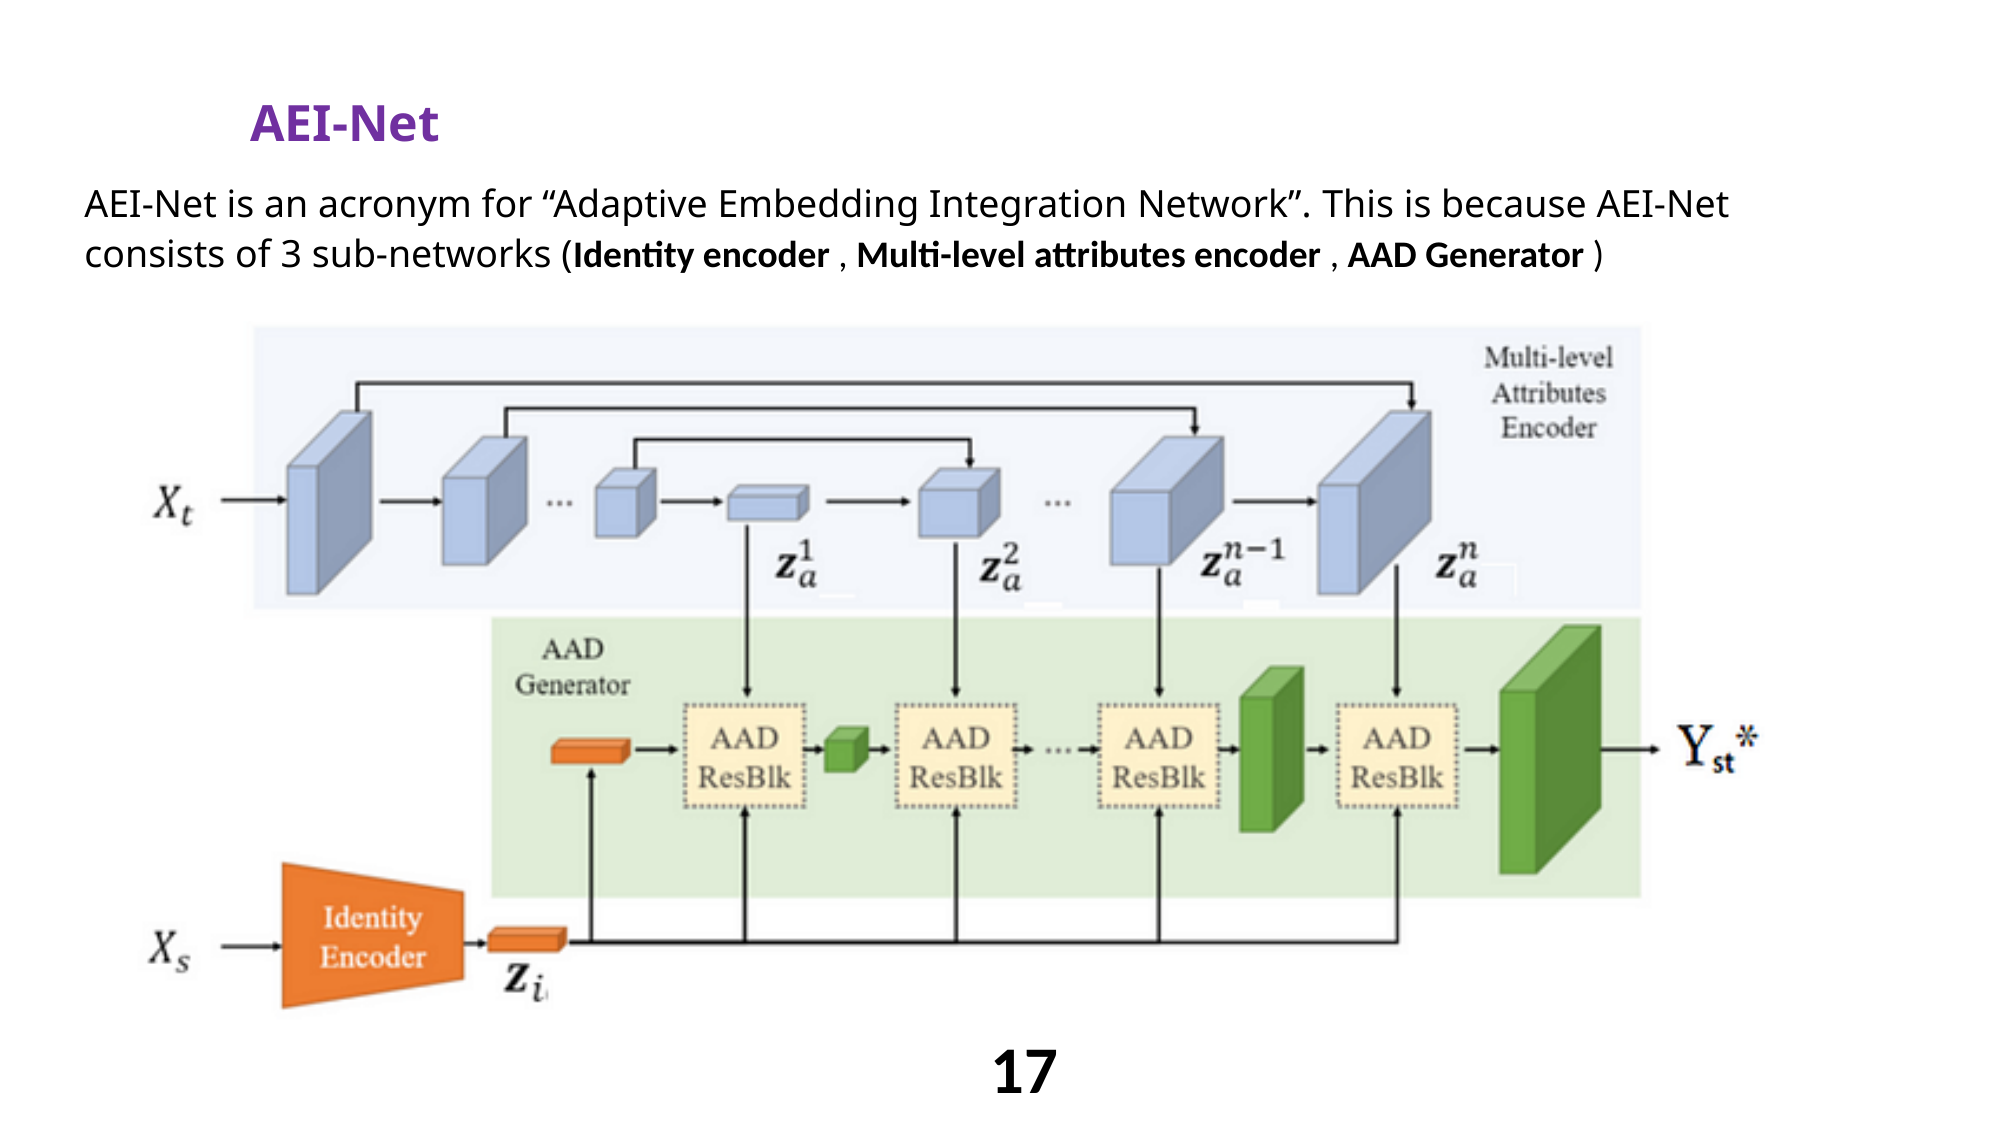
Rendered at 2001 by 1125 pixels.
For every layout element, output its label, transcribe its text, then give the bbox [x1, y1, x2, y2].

picture [132, 321, 1781, 1041]
text_box AEI-Net [235, 84, 467, 160]
text_box AEI-Net is an acronym for “Adaptive Embedding Integration Network”. This is because AEI-Net consists of 3 sub-networks (Identity encoder , Multi-level attributes encoder , AAD Generator ) [69, 168, 1842, 283]
text_box 17 [976, 1041, 1074, 1114]
